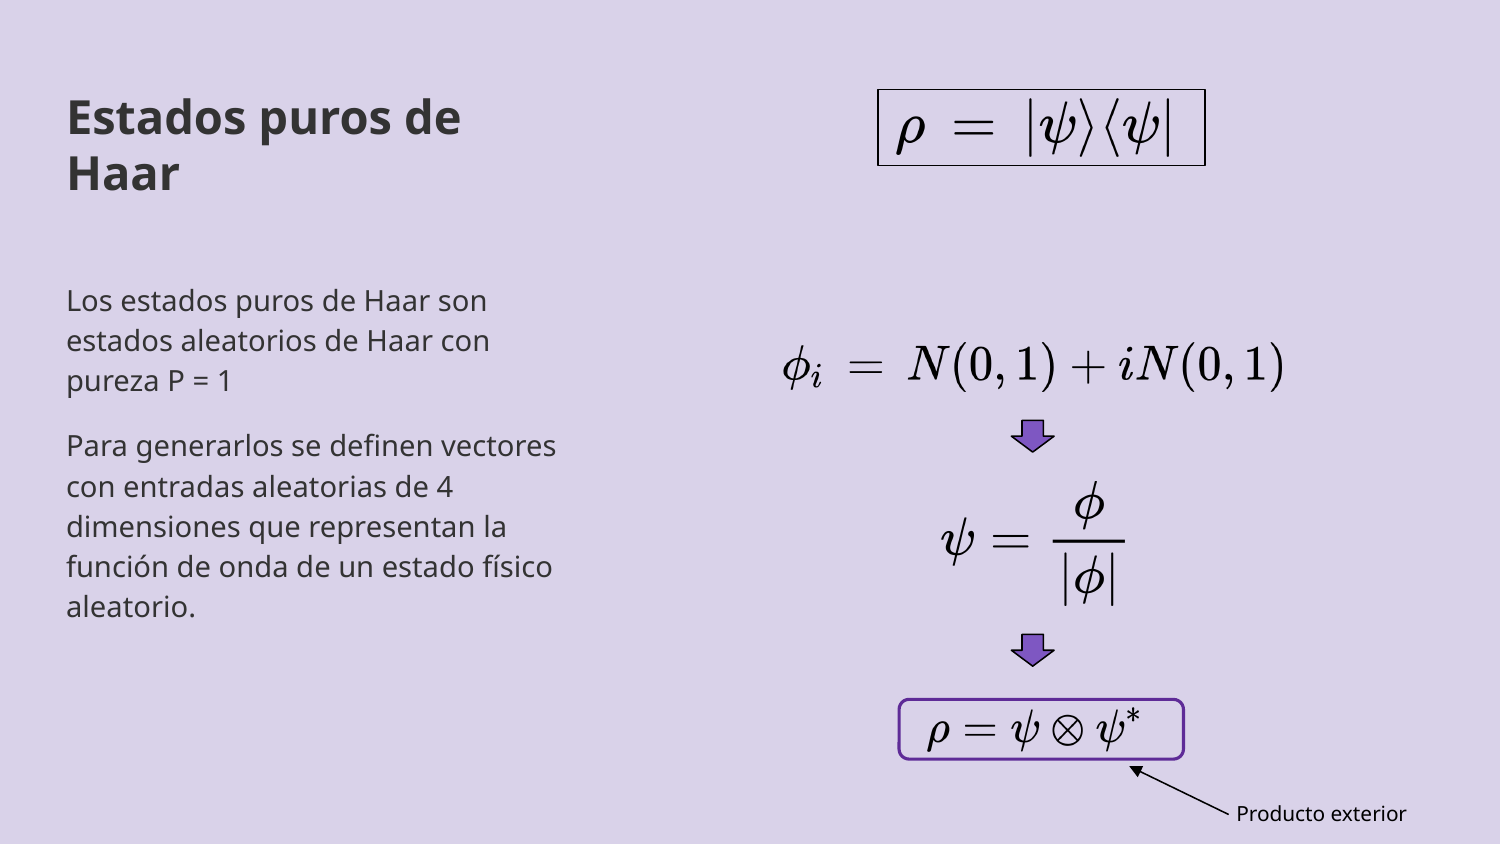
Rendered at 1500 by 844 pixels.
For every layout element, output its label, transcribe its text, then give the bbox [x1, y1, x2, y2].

picture [927, 707, 1140, 752]
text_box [1128, 765, 1229, 815]
picture [896, 98, 1169, 157]
text_box [1011, 420, 1055, 453]
picture [783, 341, 1282, 392]
text_box Producto exterior [1221, 788, 1494, 839]
list Los estados puros de Haar son estados aleatorios de Haar con pureza P = 1 Para generarlos se definen vectores con entradas aleatorias de 4 dimensiones que representan la función de onda de un estado físico aleatorio. [51, 262, 601, 784]
picture [940, 481, 1125, 606]
text_box [1011, 634, 1055, 667]
text_box [877, 89, 1205, 166]
title Estados puros de Haar [51, 91, 512, 216]
text_box [899, 699, 1184, 760]
